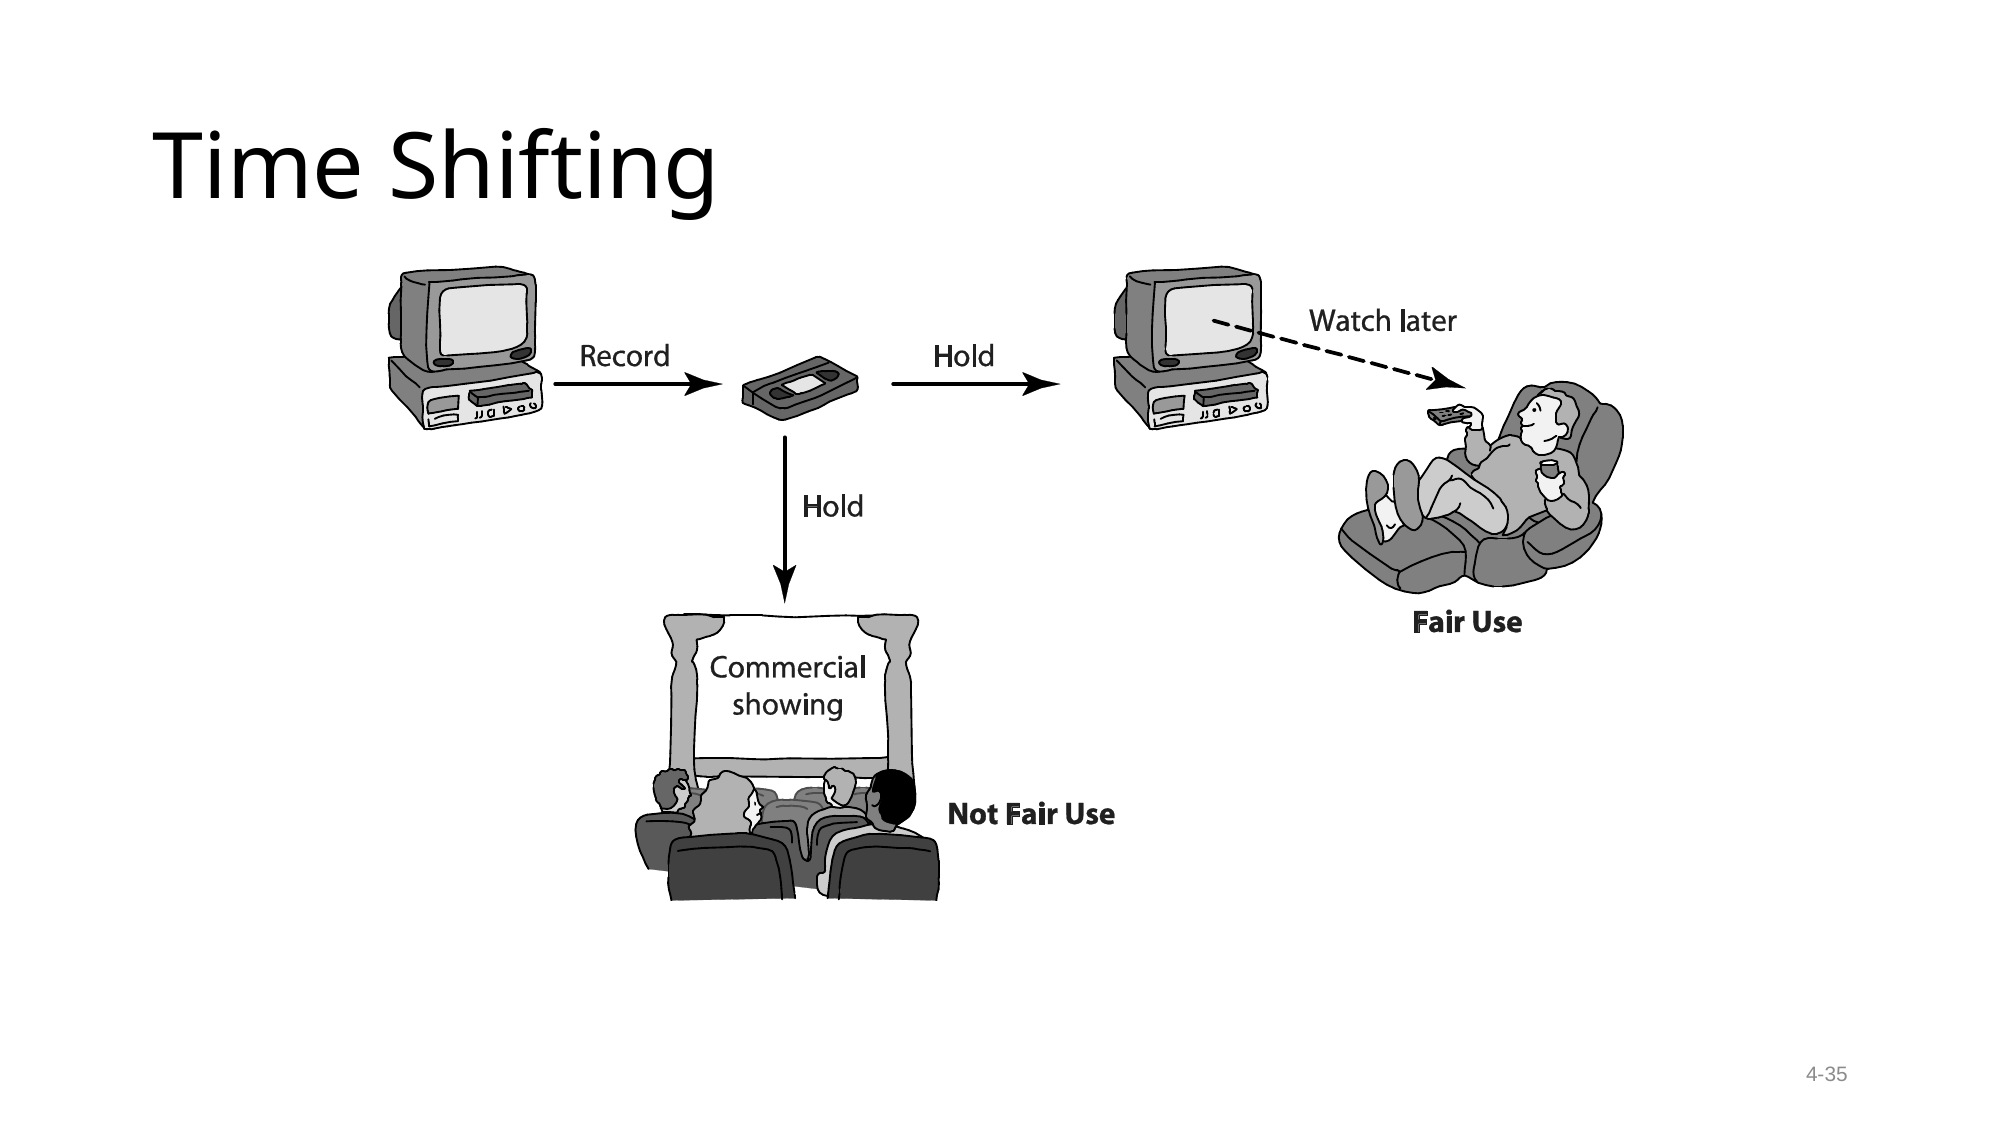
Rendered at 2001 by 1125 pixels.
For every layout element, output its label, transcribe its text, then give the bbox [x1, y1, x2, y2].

slide_number 4-35 [1412, 1042, 1863, 1103]
picture [387, 262, 1625, 901]
title Time Shifting [137, 59, 1863, 278]
